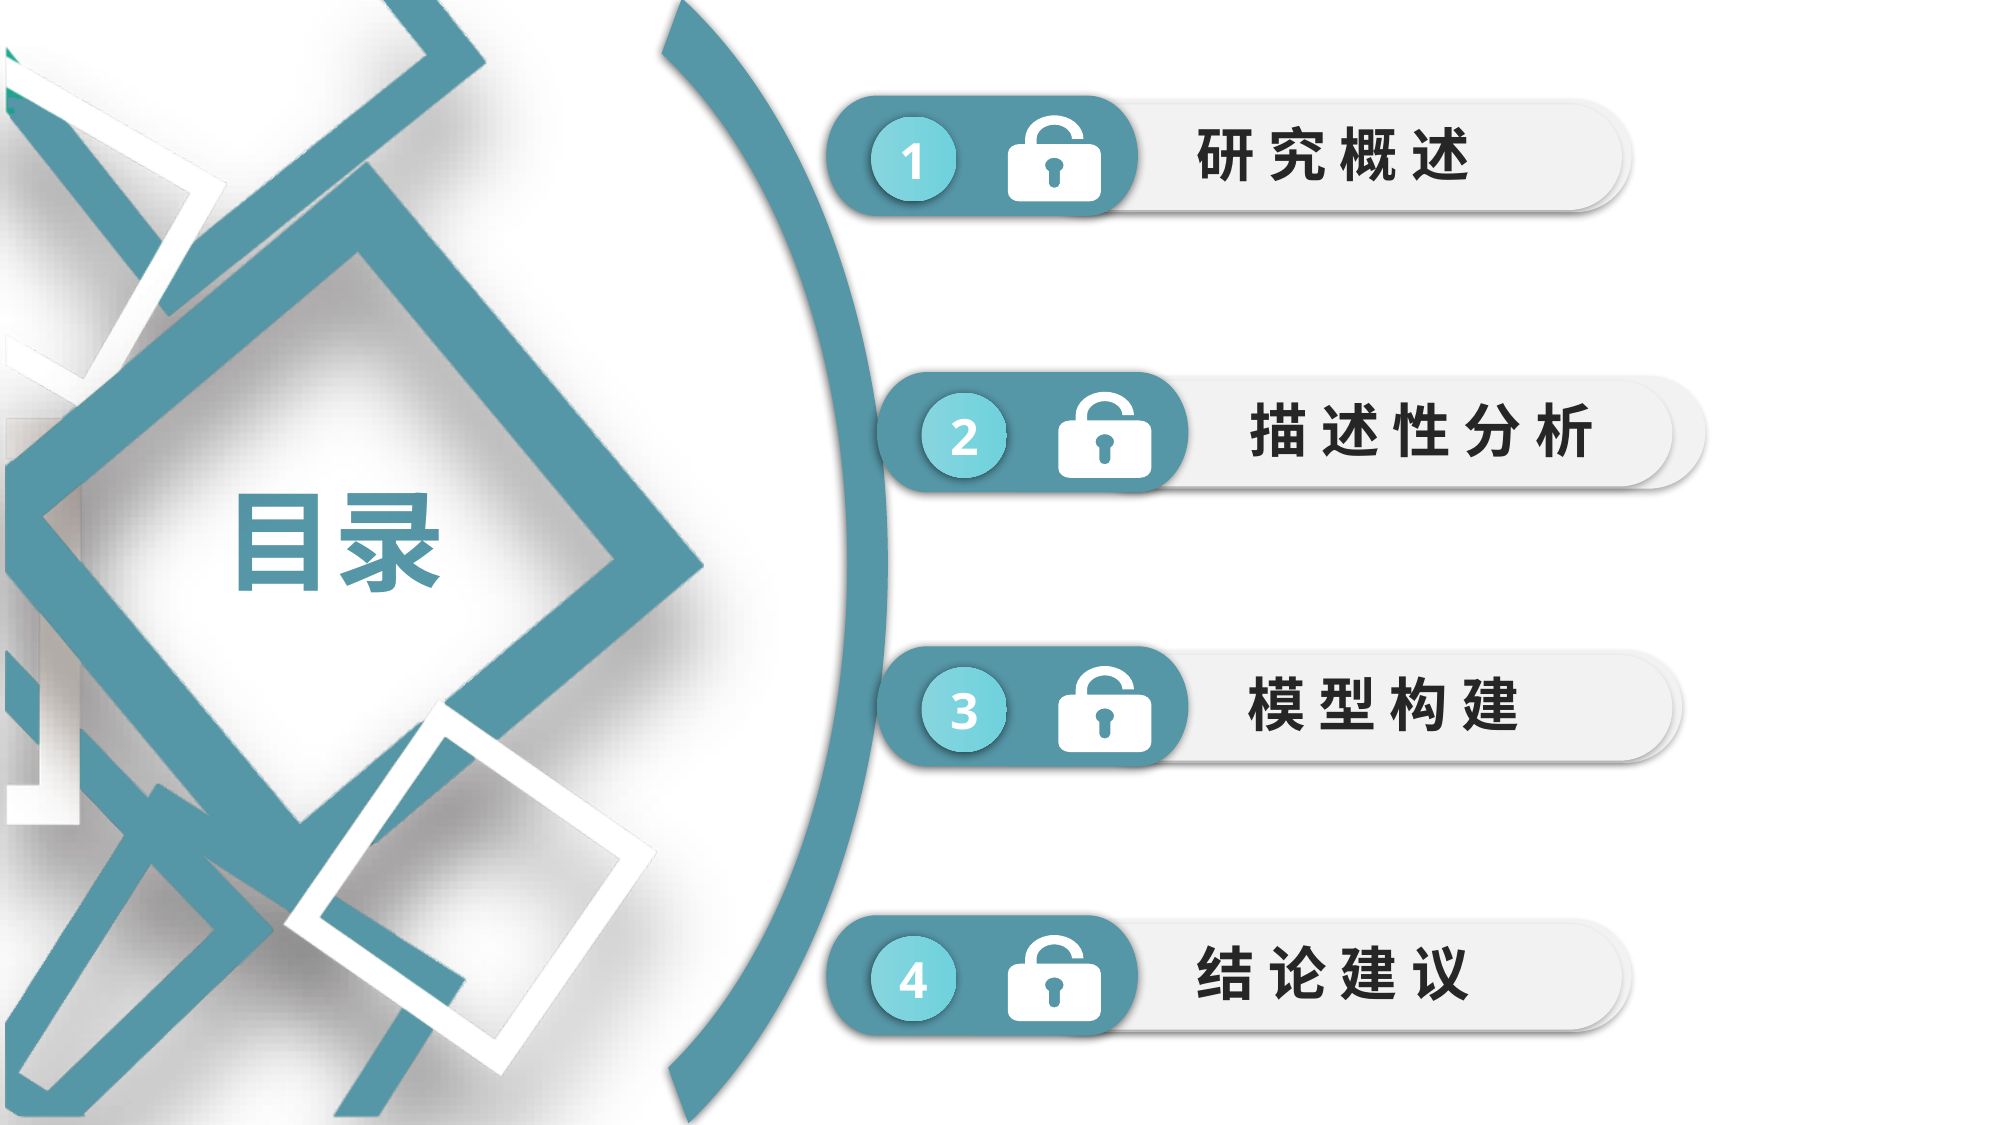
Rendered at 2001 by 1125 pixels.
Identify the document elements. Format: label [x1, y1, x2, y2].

text_box [876, 372, 1706, 493]
picture [0, 0, 781, 1125]
text_box [781, 125, 888, 1003]
text_box [876, 646, 1683, 767]
text_box [826, 95, 1632, 216]
text_box [826, 915, 1632, 1036]
